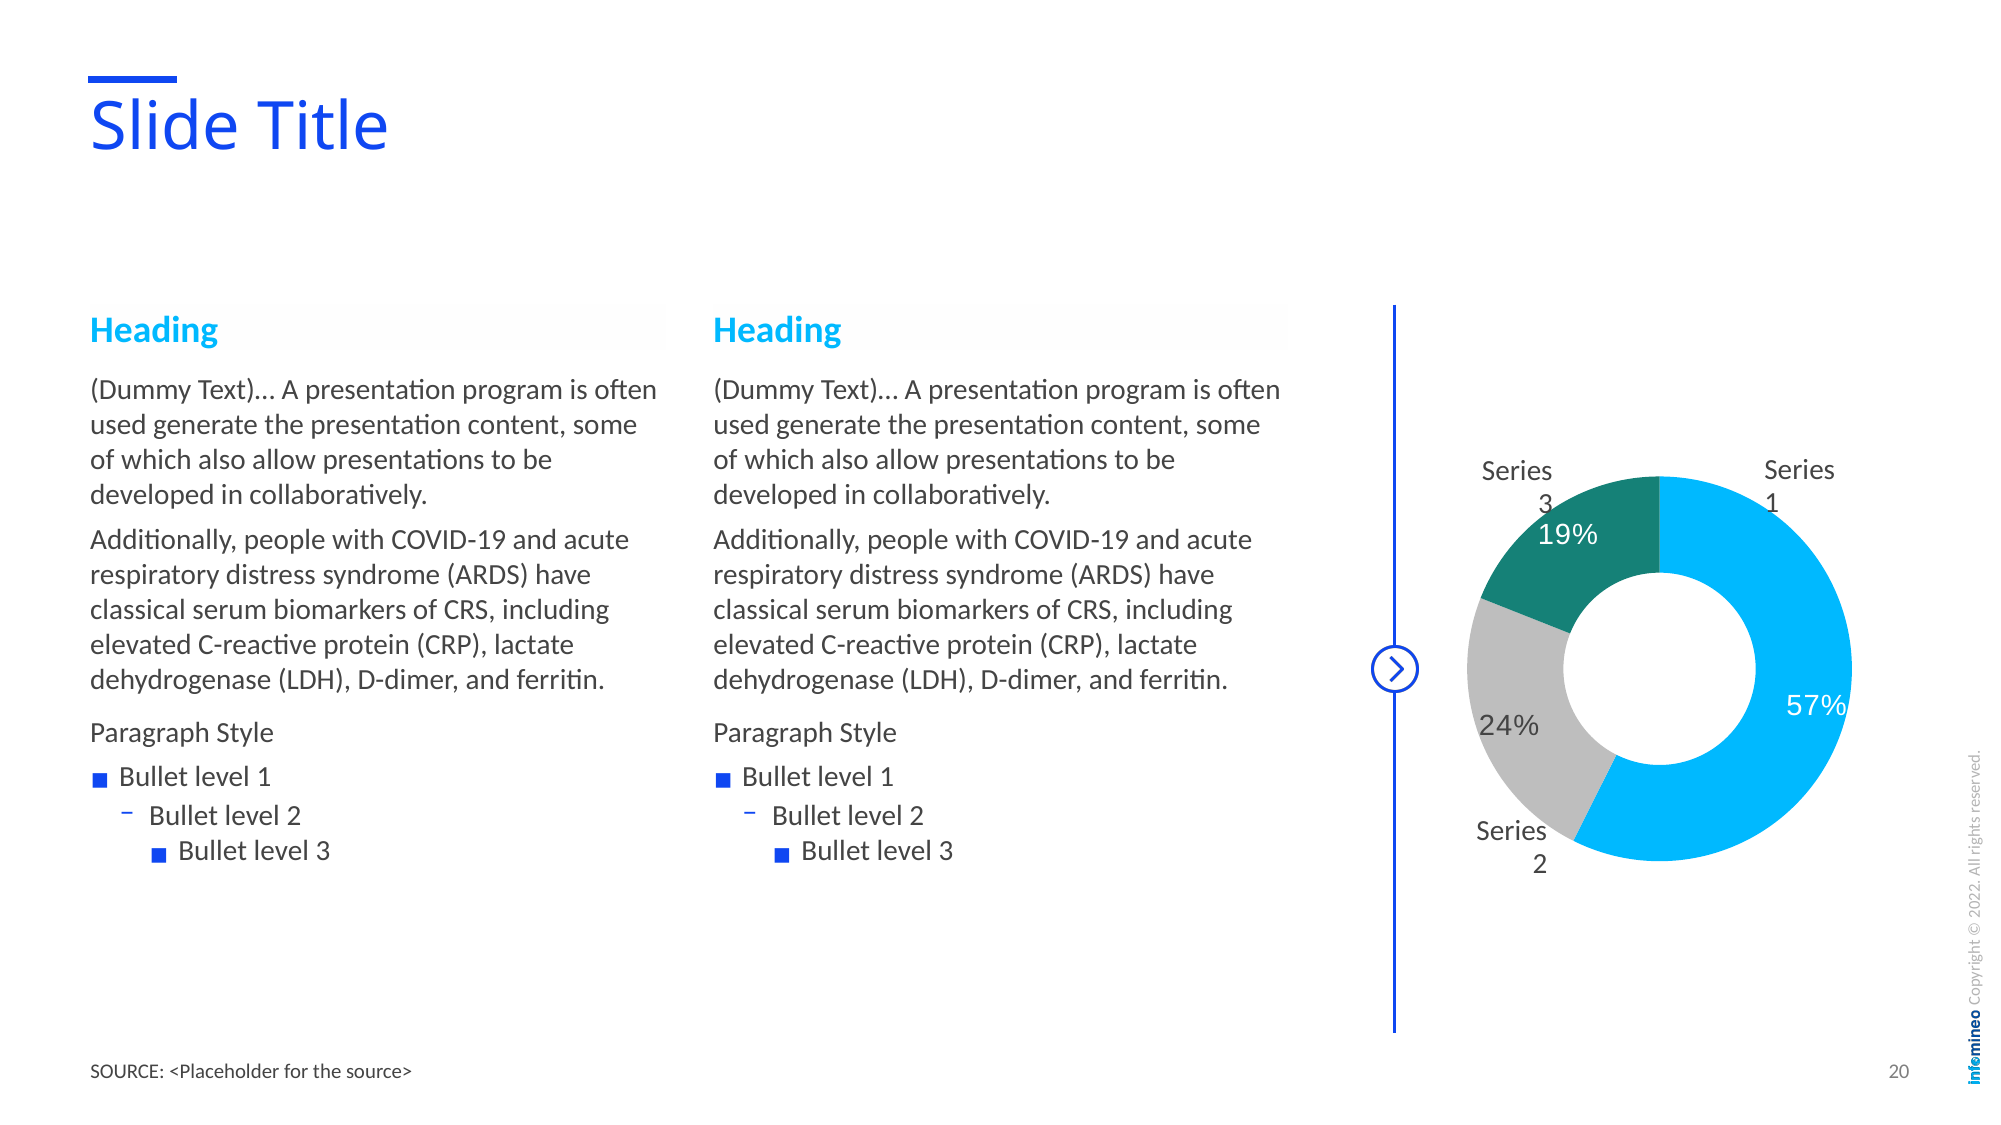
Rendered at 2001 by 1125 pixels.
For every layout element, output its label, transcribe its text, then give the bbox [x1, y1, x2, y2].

footer SOURCE: <Placeholder for the source> [90, 430, 417, 1084]
chart [1453, 462, 1866, 876]
text_box Heading [90, 304, 666, 350]
text_box (Dummy Text)… A presentation program is often used generate the presentation content, some of which also allow presentations to be developed in collaboratively. Additionally, people with COVID‑19 and acute respiratory distress syndrome (ARDS) have classical serum biomarkers of CRS, including elevated C-reactive protein (CRP), lactate dehydrogenase (LDH), D-dimer, and ferritin. Paragraph Style Bullet level 1 Bullet level 2 Bullet level 3 [713, 370, 1288, 868]
picture [1969, 1011, 1980, 1066]
title Slide Title [90, 91, 1910, 280]
text_box Heading [713, 304, 1288, 350]
text_box (Dummy Text)… A presentation program is often used generate the presentation content, some of which also allow presentations to be developed in collaboratively. Additionally, people with COVID‑19 and acute respiratory distress syndrome (ARDS) have classical serum biomarkers of CRS, including elevated C-reactive protein (CRP), lactate dehydrogenase (LDH), D-dimer, and ferritin. Paragraph Style Bullet level 1 Bullet level 2 Bullet level 3 [90, 370, 666, 868]
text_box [1370, 644, 1419, 693]
